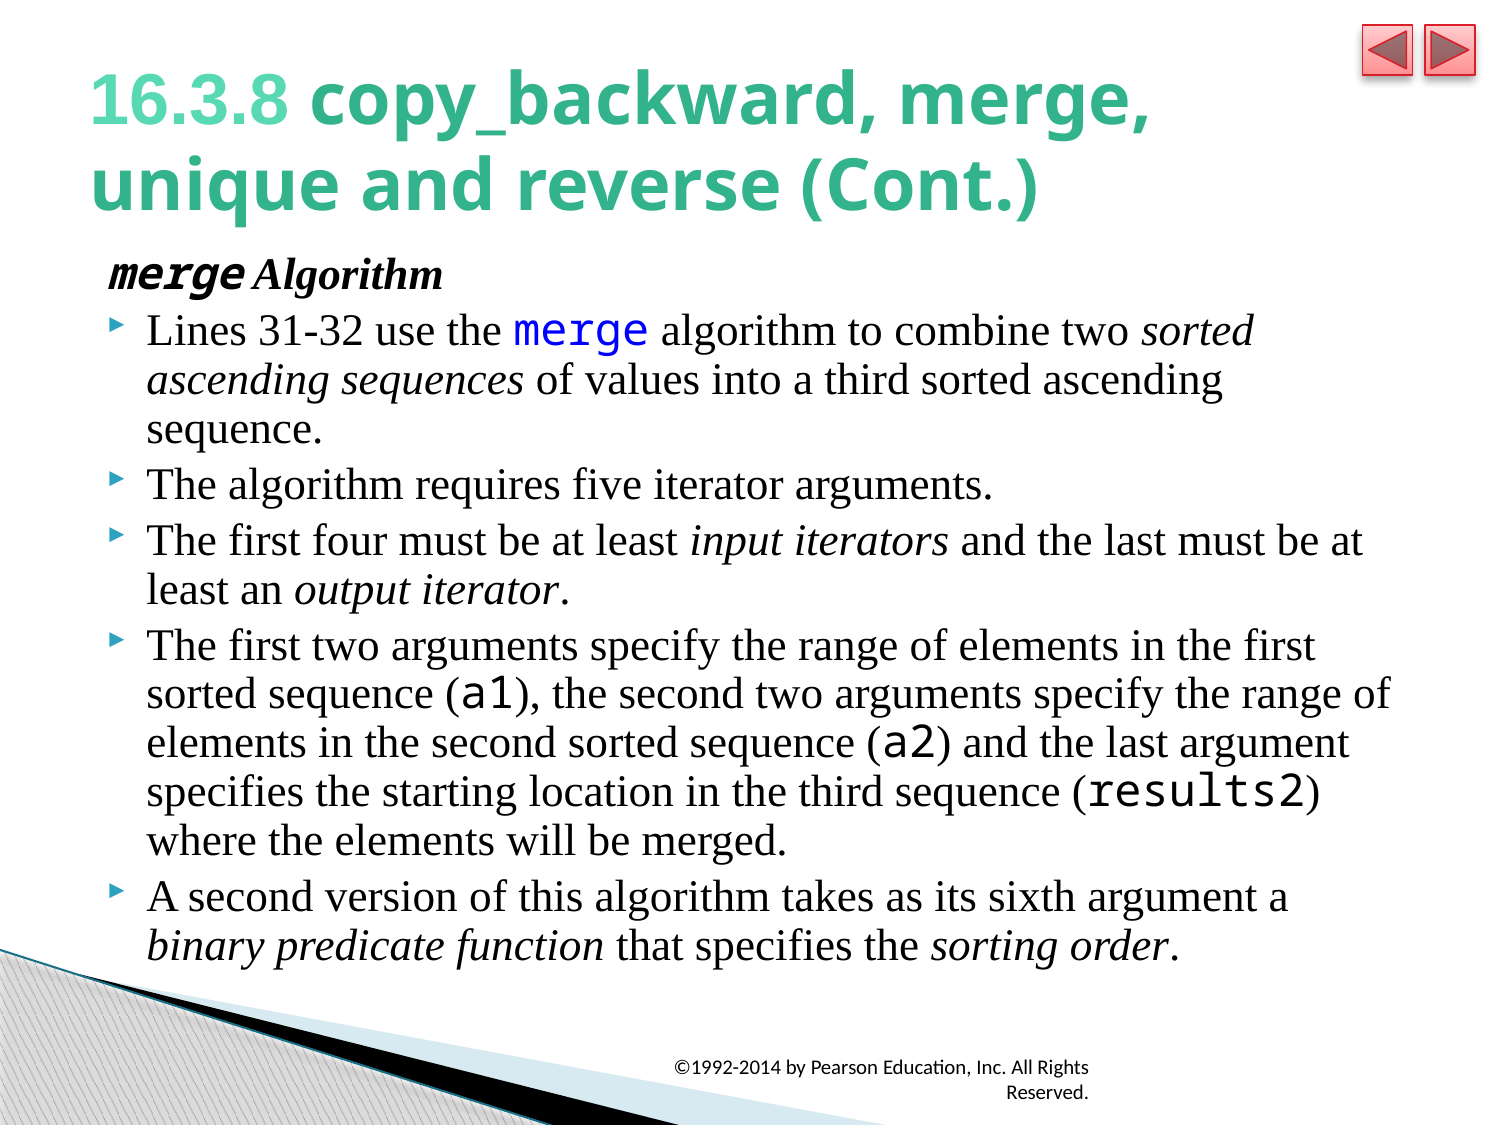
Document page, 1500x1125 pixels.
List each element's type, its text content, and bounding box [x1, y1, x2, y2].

list merge Algorithm Lines 31-32 use the merge algorithm to combine two sorted ascending sequences of values into a third sorted ascending sequence. The algorithm requires five iterator arguments. The first four must be at least input iterators and the last must be at least an output iterator. The first two arguments specify the range of elements in the first sorted sequence (a1), the second two arguments specify the range of elements in the second sorted sequence (a2) and the last argument specifies the starting location in the third sequence (results2) where the elements will be merged. A second version of this algorithm takes as its sixth argument a binary predicate function that specifies the sorting order. [75, 242, 1425, 986]
title 16.3.8 copy_backward, merge, unique and reverse (Cont.) [75, 45, 1425, 233]
footer ©1992-2014 by Pearson Education, Inc. All Rights Reserved. [650, 1051, 1105, 1112]
